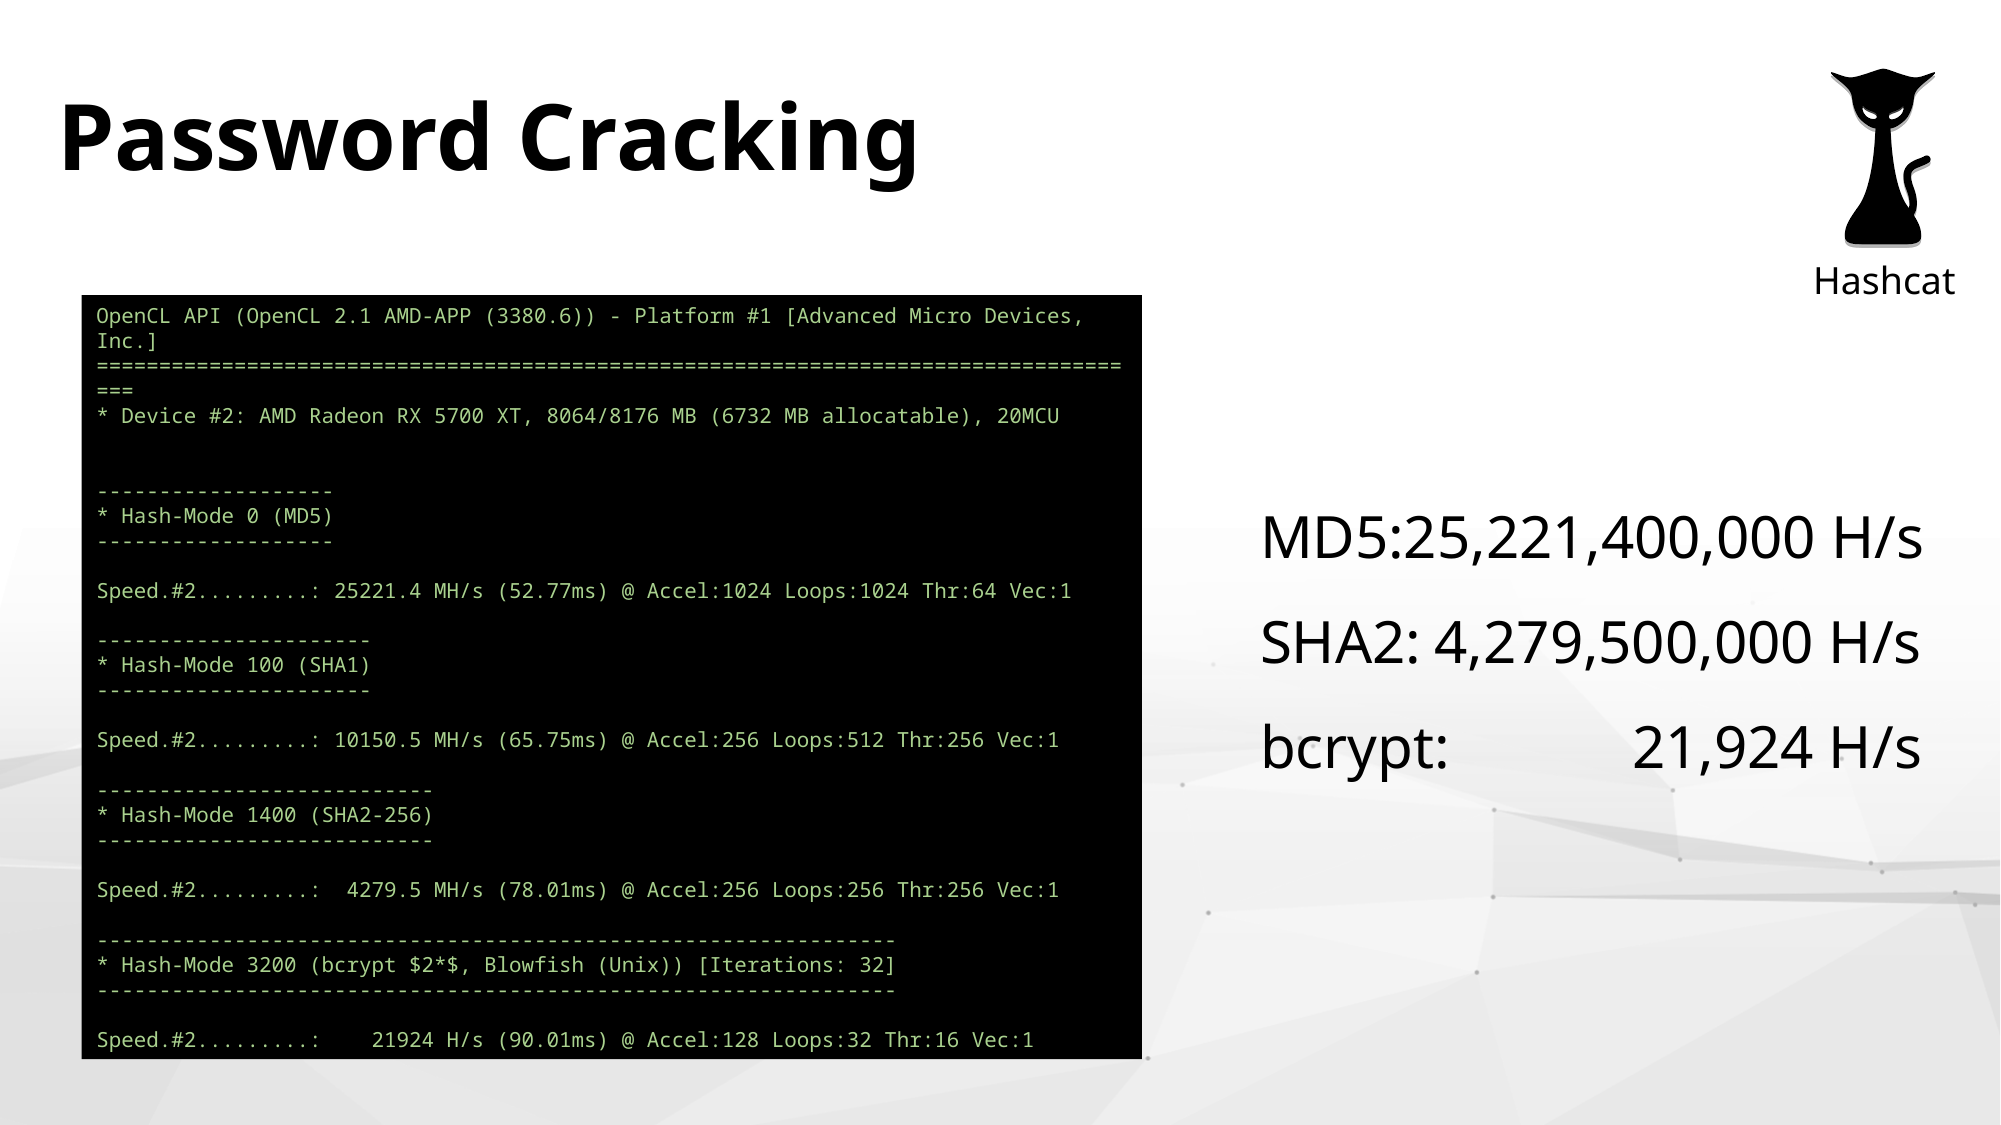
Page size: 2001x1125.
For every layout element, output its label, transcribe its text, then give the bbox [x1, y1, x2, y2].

text_box Hashcat [1797, 249, 1972, 310]
text_box OpenCL API (OpenCL 2.1 AMD-APP (3380.6)) - Platform #1 [Advanced Micro Devices, Inc.] ===================================================================================== * Device #2: AMD Radeon RX 5700 XT, 8064/8176 MB (6732 MB allocatable), 20MCU ------------------- * Hash-Mode 0 (MD5) ------------------- Speed.#2.........: 25221.4 MH/s (52.77ms) @ Accel:1024 Loops:1024 Thr:64 Vec:1 ---------------------- * Hash-Mode 100 (SHA1) ---------------------- Speed.#2.........: 10150.5 MH/s (65.75ms) @ Accel:256 Loops:512 Thr:256 Vec:1 --------------------------- * Hash-Mode 1400 (SHA2-256) --------------------------- Speed.#2.........: 4279.5 MH/s (78.01ms) @ Accel:256 Loops:256 Thr:256 Vec:1 ---------------------------------------------------------------- * Hash-Mode 3200 (bcrypt $2*$, Blowfish (Unix)) [Iterations: 32] ---------------------------------------------------------------- Speed.#2.........: 21924 H/s (90.01ms) @ Accel:128 Loops:32 Thr:16 Vec:1 [81, 295, 1142, 1060]
picture [0, 0, 2001, 1125]
text_box MD5: 25,221,400,000 H/s SHA2: 4,279,500,000 H/s bcrypt: 21,924 H/s [1245, 457, 1948, 788]
title Password Cracking [42, 32, 1768, 250]
